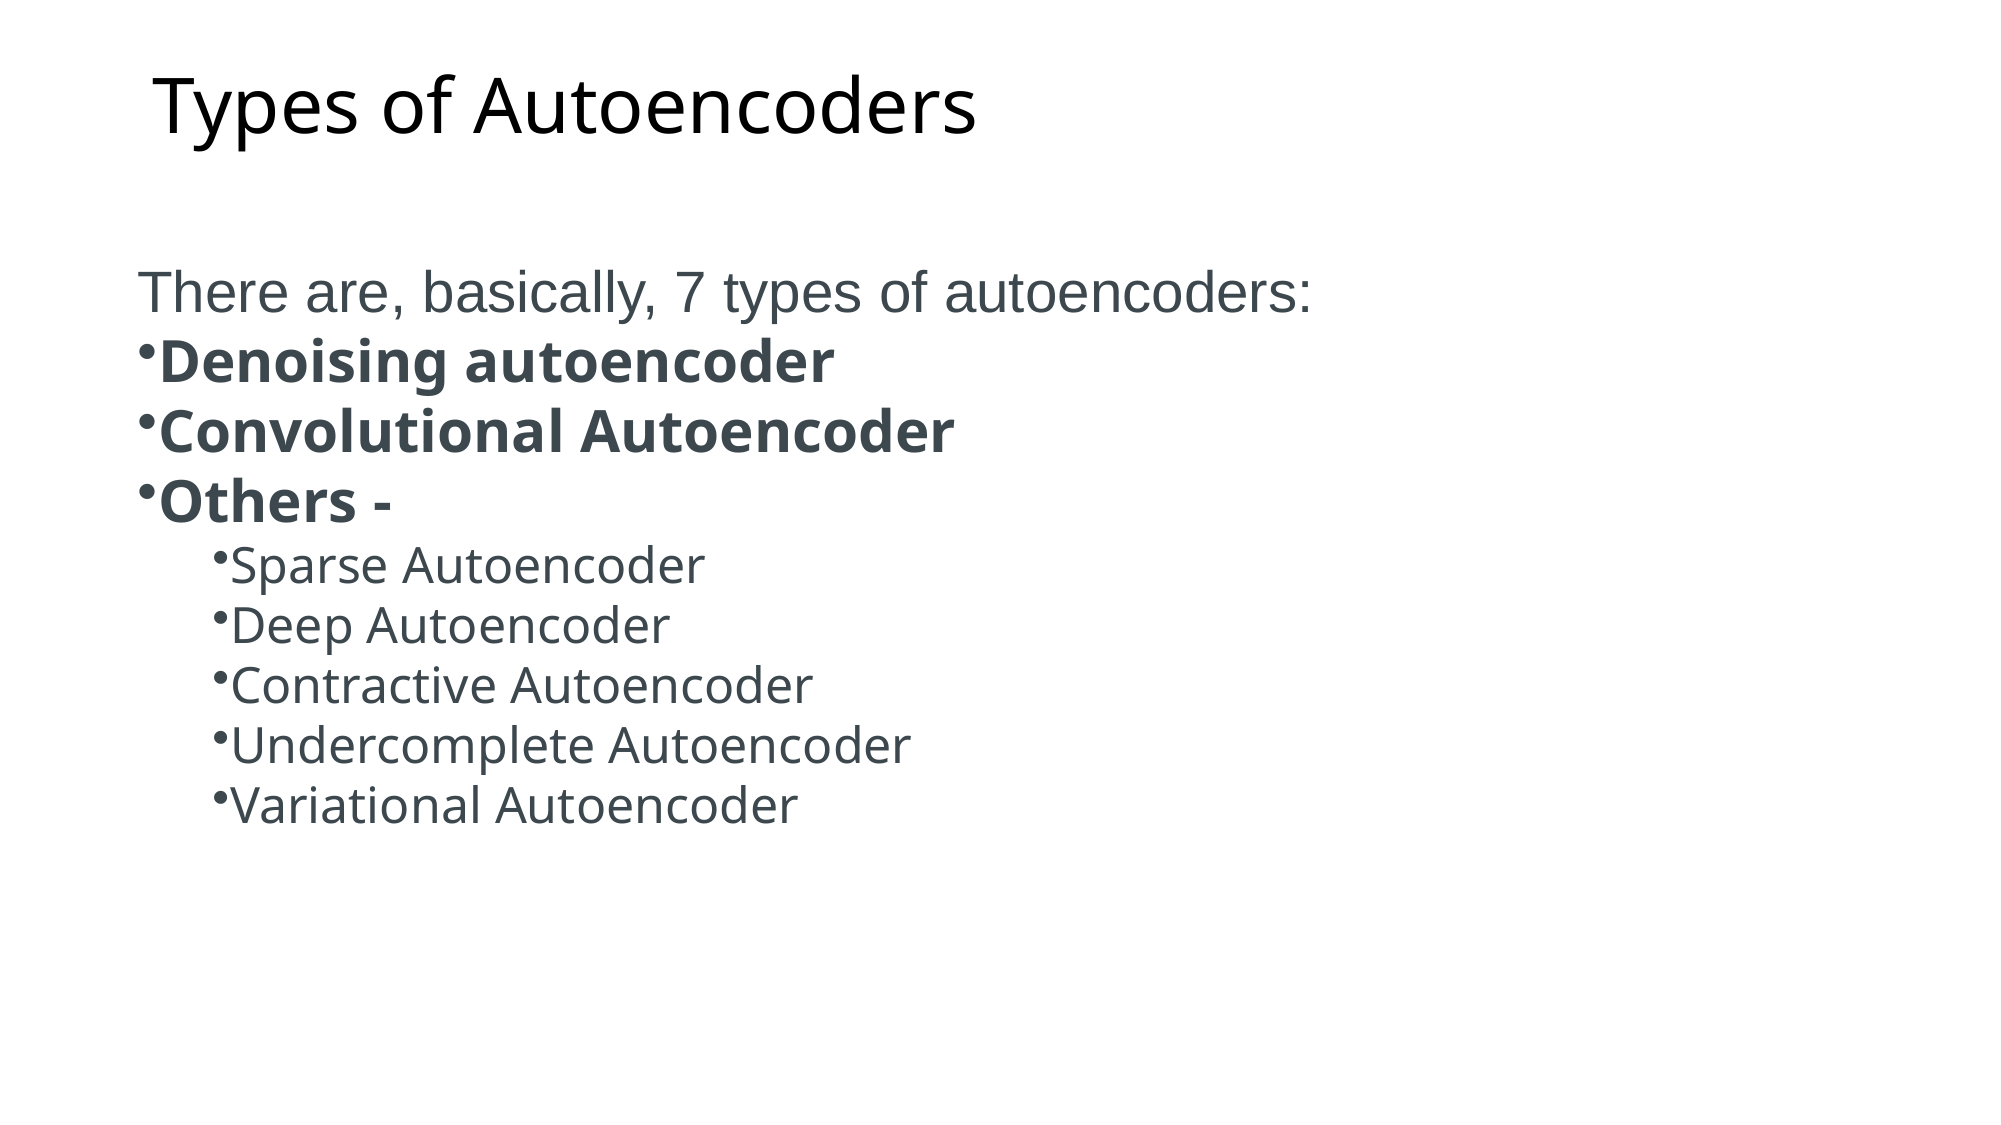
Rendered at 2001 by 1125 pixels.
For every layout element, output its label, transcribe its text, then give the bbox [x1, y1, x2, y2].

title Types of Autoencoders [137, 59, 1863, 159]
list There are, basically, 7 types of autoencoders: Denoising autoencoder Convolutional Autoencoder Others - Sparse Autoencoder Deep Autoencoder Contractive Autoencoder Undercomplete Autoencoder Variational Autoencoder [137, 247, 1776, 925]
